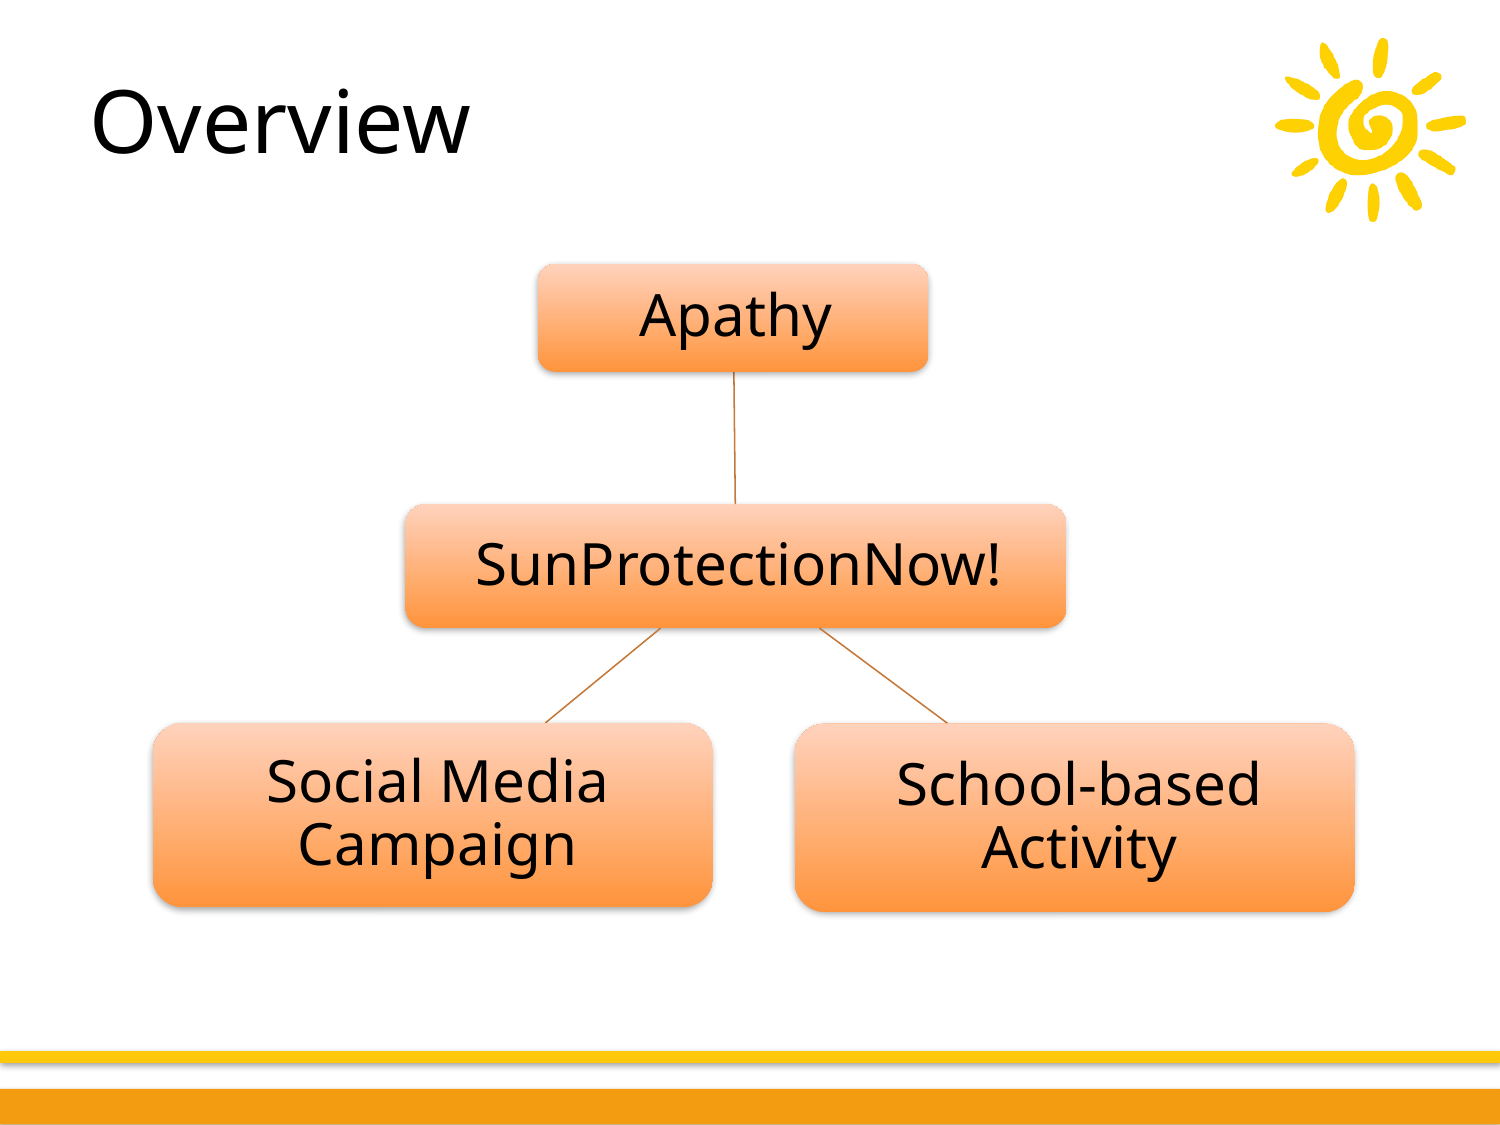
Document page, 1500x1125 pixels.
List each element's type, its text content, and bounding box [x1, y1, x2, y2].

picture [1265, 38, 1467, 218]
text_box [0, 1088, 1500, 1125]
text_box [0, 218, 1467, 1047]
text_box Overview [75, 59, 1263, 179]
